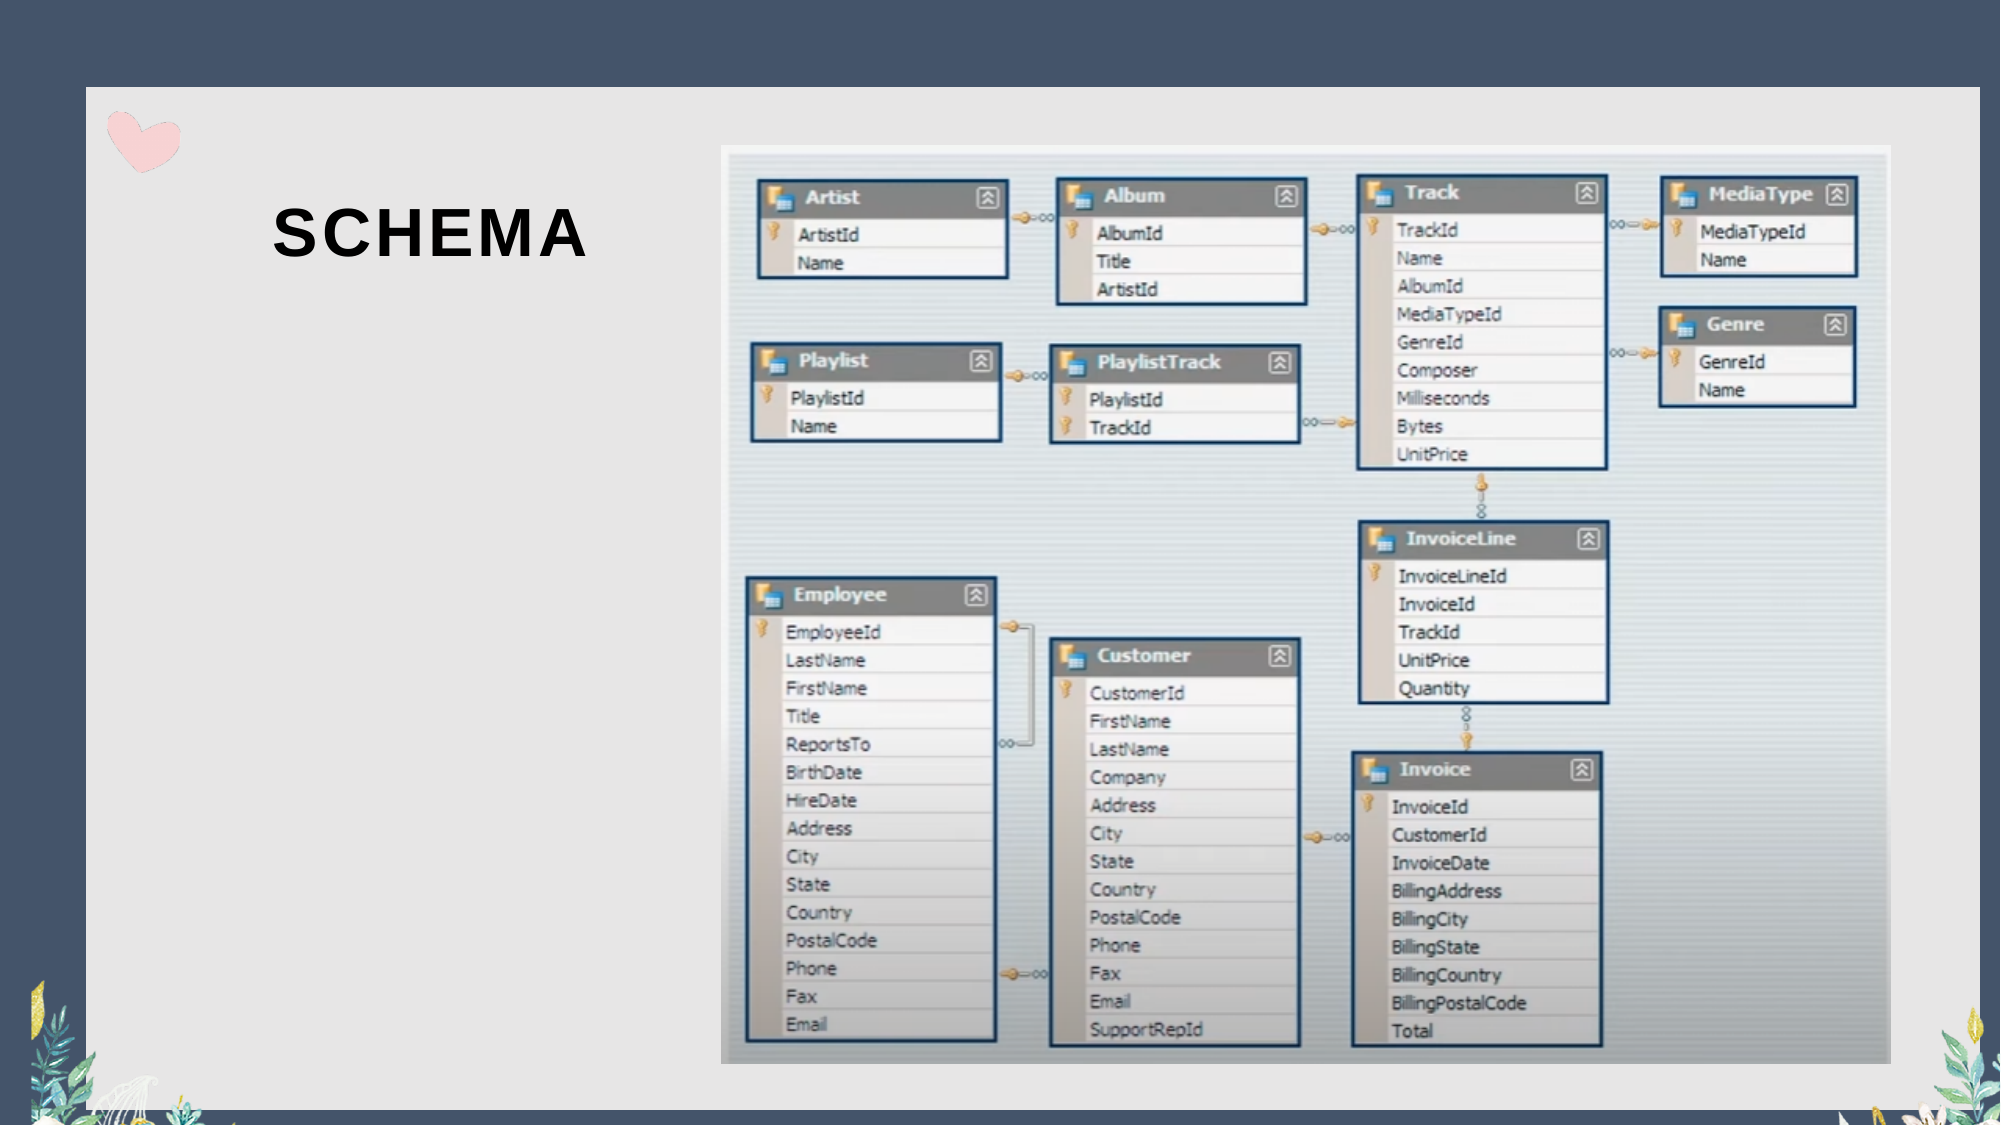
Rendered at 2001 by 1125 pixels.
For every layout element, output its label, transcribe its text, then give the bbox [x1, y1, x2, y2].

title SCHEMA [258, 181, 721, 278]
picture [104, 111, 181, 175]
picture [721, 145, 2001, 1125]
picture [31, 962, 247, 1125]
